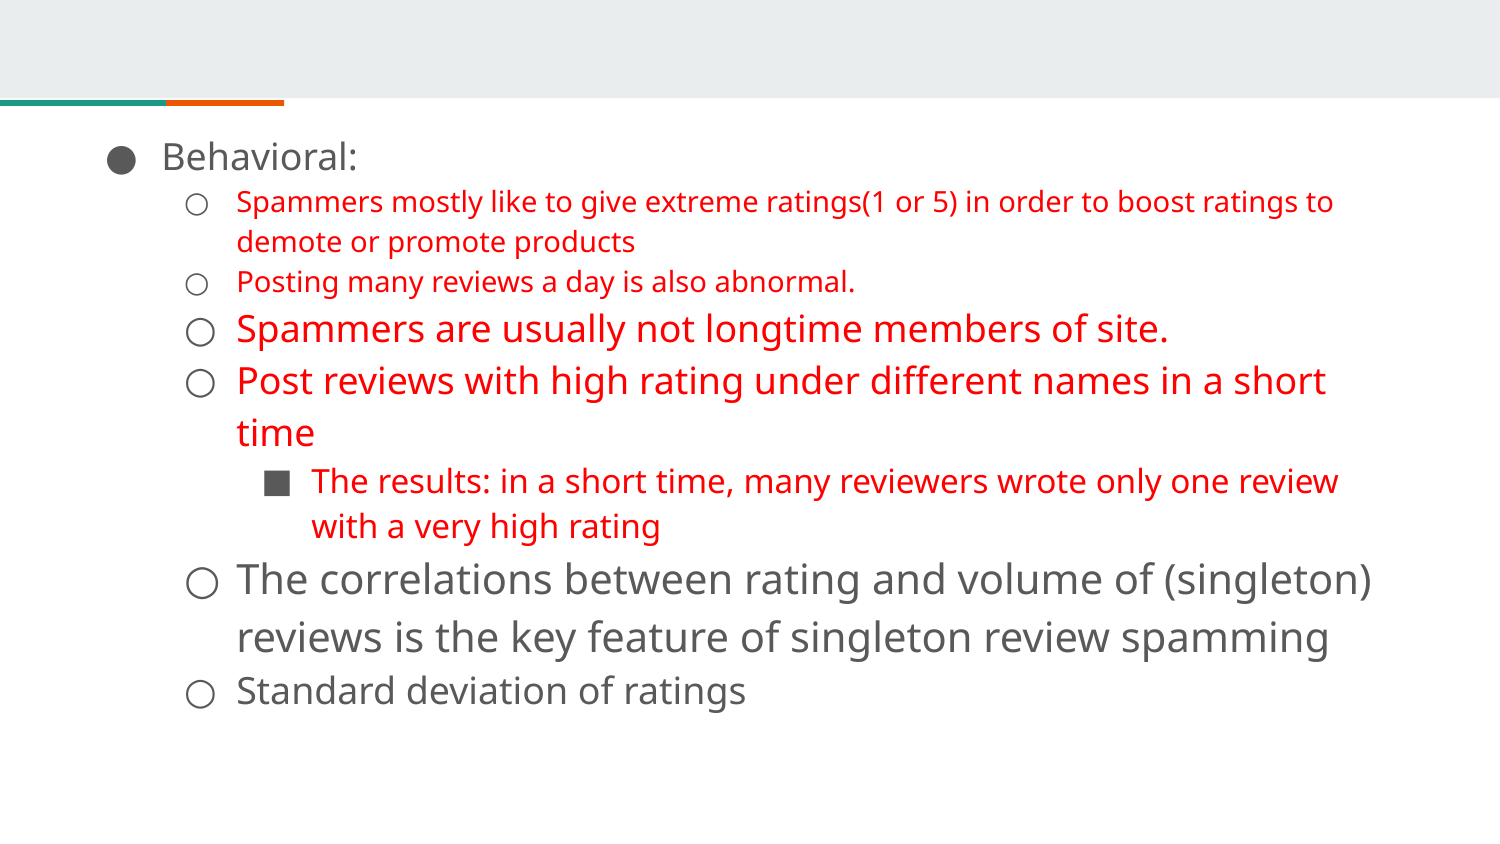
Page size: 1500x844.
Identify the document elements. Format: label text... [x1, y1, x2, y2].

list Behavioral: Spammers mostly like to give extreme ratings(1 or 5) in order to boost ratings to demote or promote products Posting many reviews a day is also abnormal. Spammers are usually not longtime members of site. Post reviews with high rating under different names in a short time The results: in a short time, many reviewers wrote only one review with a very high rating The correlations between rating and volume of (singleton) reviews is the key feature of singleton review spamming Standard deviation of ratings [71, 118, 1431, 756]
